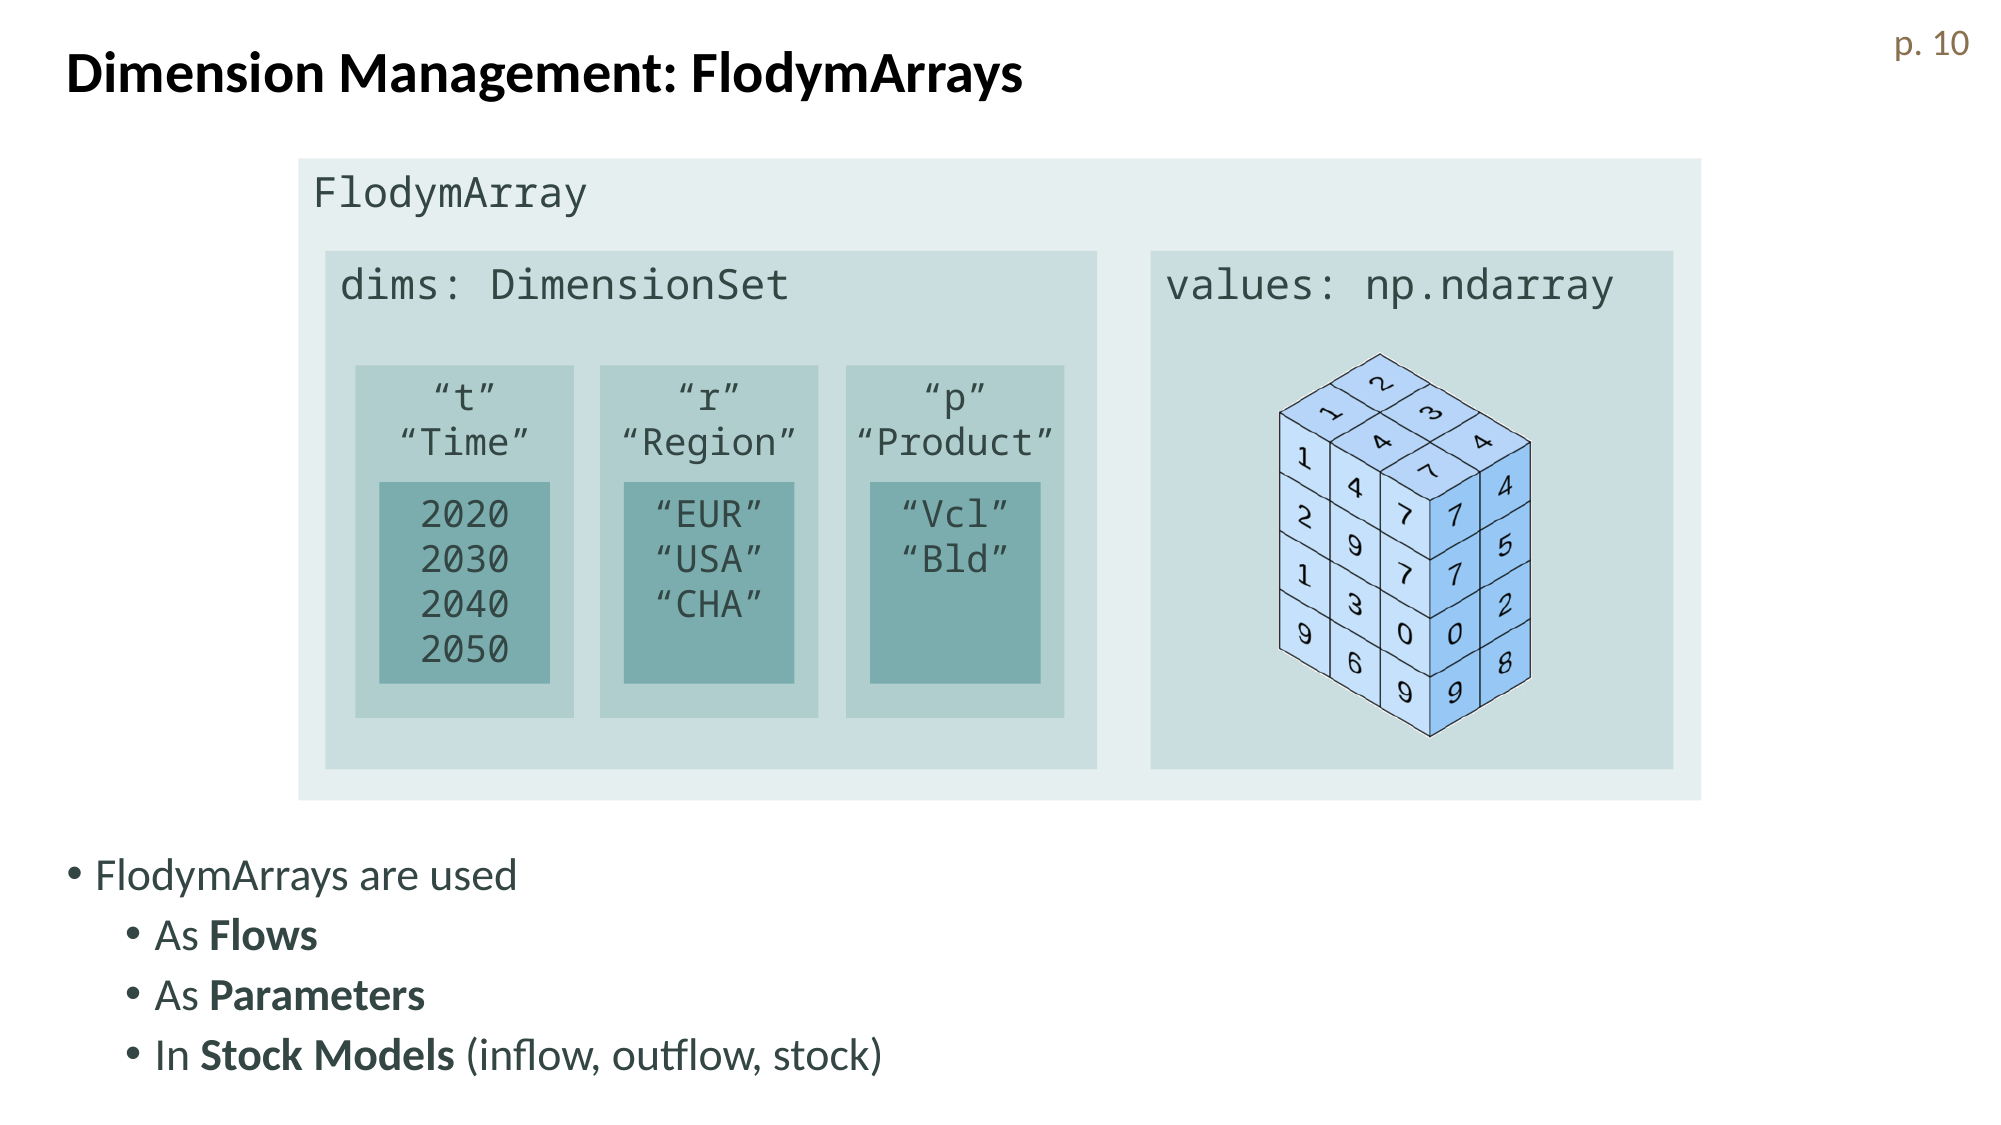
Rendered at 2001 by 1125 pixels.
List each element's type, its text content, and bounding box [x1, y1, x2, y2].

title Dimension Management: FlodymArrays [51, 0, 1878, 149]
list FlodymArrays are used As Flows As Parameters In Stock Models (inflow, outflow, stock) [51, 839, 1914, 1082]
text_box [298, 158, 1702, 801]
